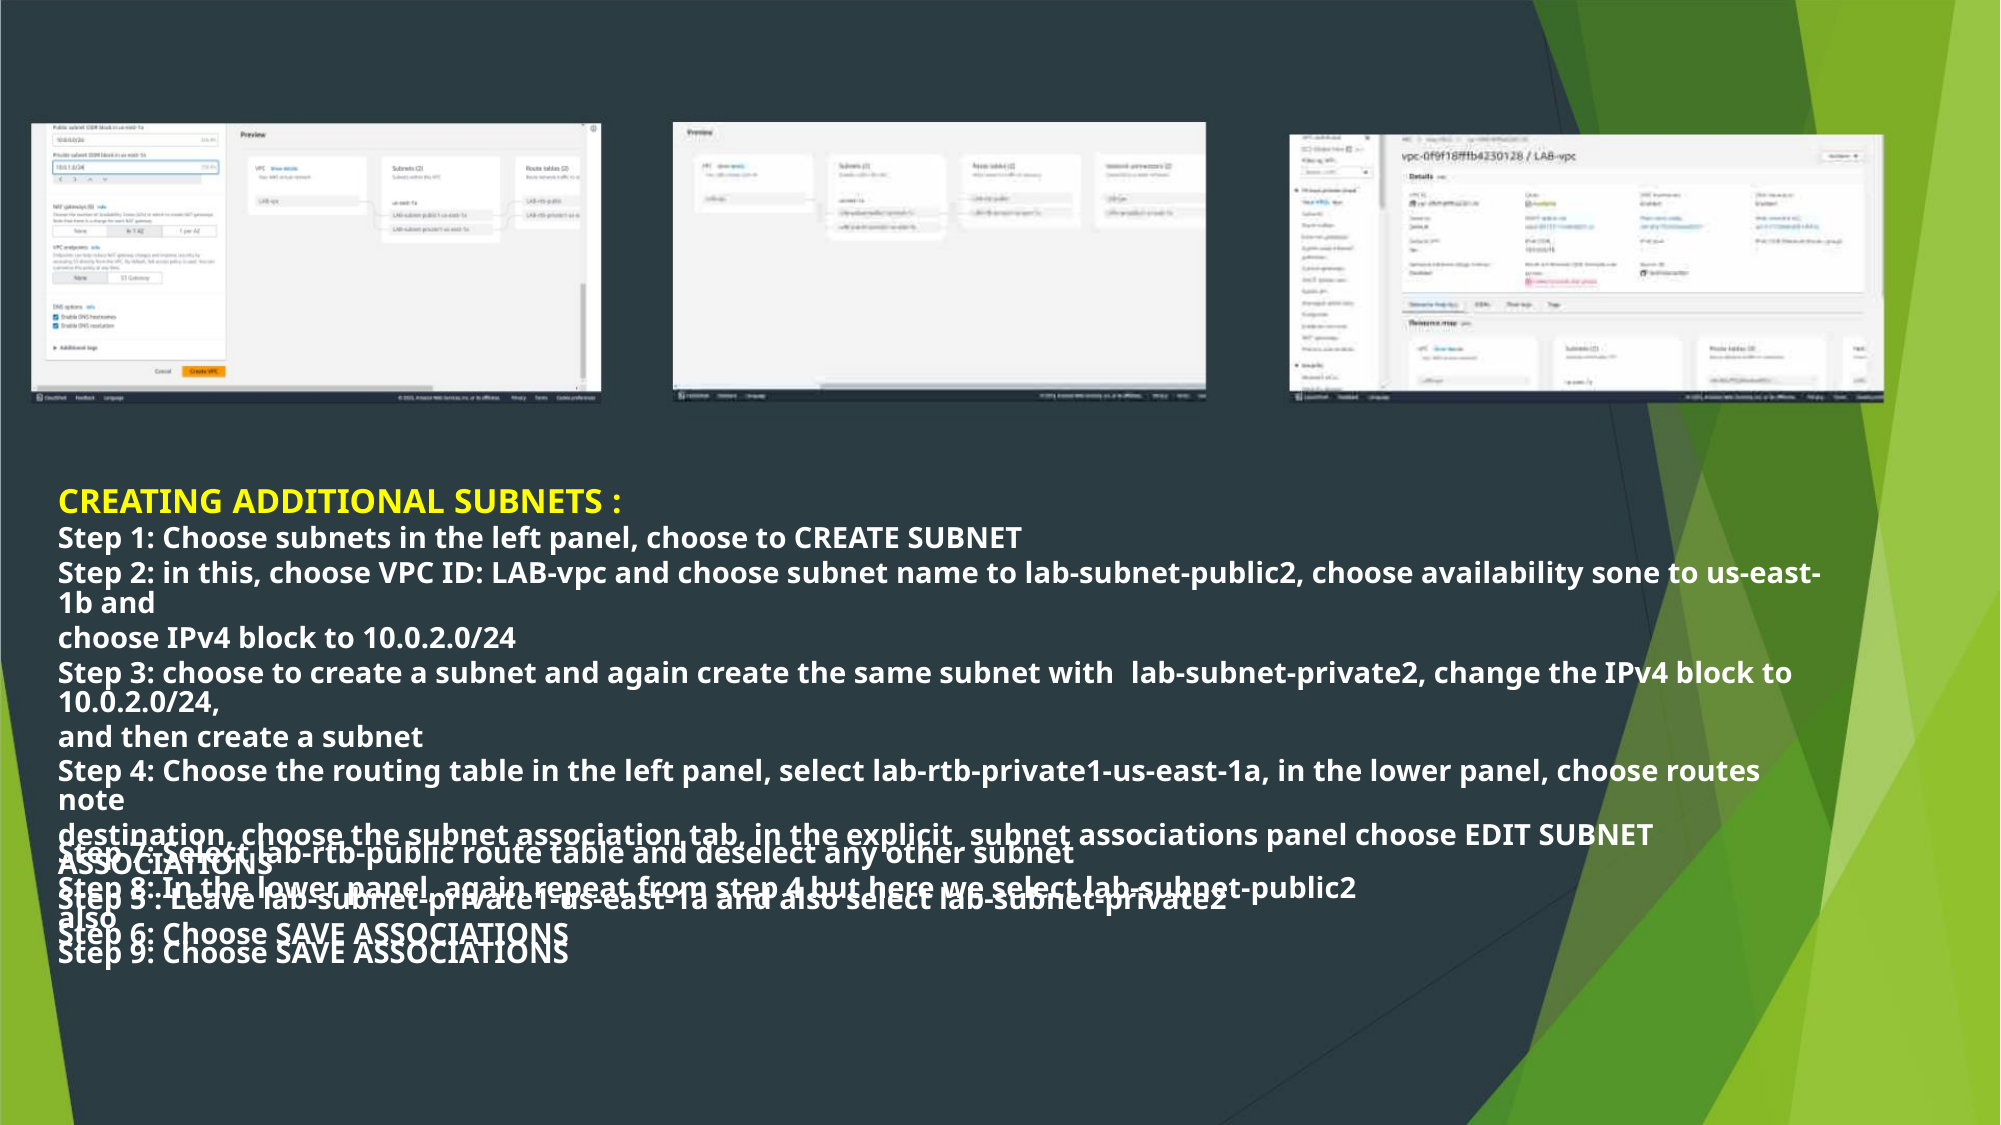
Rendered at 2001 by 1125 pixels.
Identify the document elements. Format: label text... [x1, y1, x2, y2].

text_box Step 7: Select lab-rtb-public route table and deselect any other subnet Step 8: In the lower panel, again repeat from step 4 but here we select lab-subnet-public2 also Step 9: Choose SAVE ASSOCIATIONS [57, 840, 1365, 969]
text_box CREATING ADDITIONAL SUBNETS : Step 1: Choose subnets in the left panel, choose to CREATE SUBNET Step 2: in this, choose VPC ID: LAB-vpc and choose subnet name to lab-subnet-public2, choose availability sone to us-east-1b and choose IPv4 block to 10.0.2.0/24 Step 3: choose to create a subnet and again create the same subnet with lab-subnet-private2, change the IPv4 block to 10.0.2.0/24, and then create a subnet Step 4: Choose the routing table in the left panel, select lab-rtb-private1-us-east-1a, in the lower panel, choose routes note destination, choose the subnet association tab, in the explicit subnet associations panel choose EDIT SUBNET ASSOCIATIONS Step 5 : Leave lab-subnet-private1-us-east-1a and also select lab-subnet-private2 Step 6: Choose SAVE ASSOCIATIONS [57, 483, 1832, 951]
text_box [0, 0, 2000, 1125]
